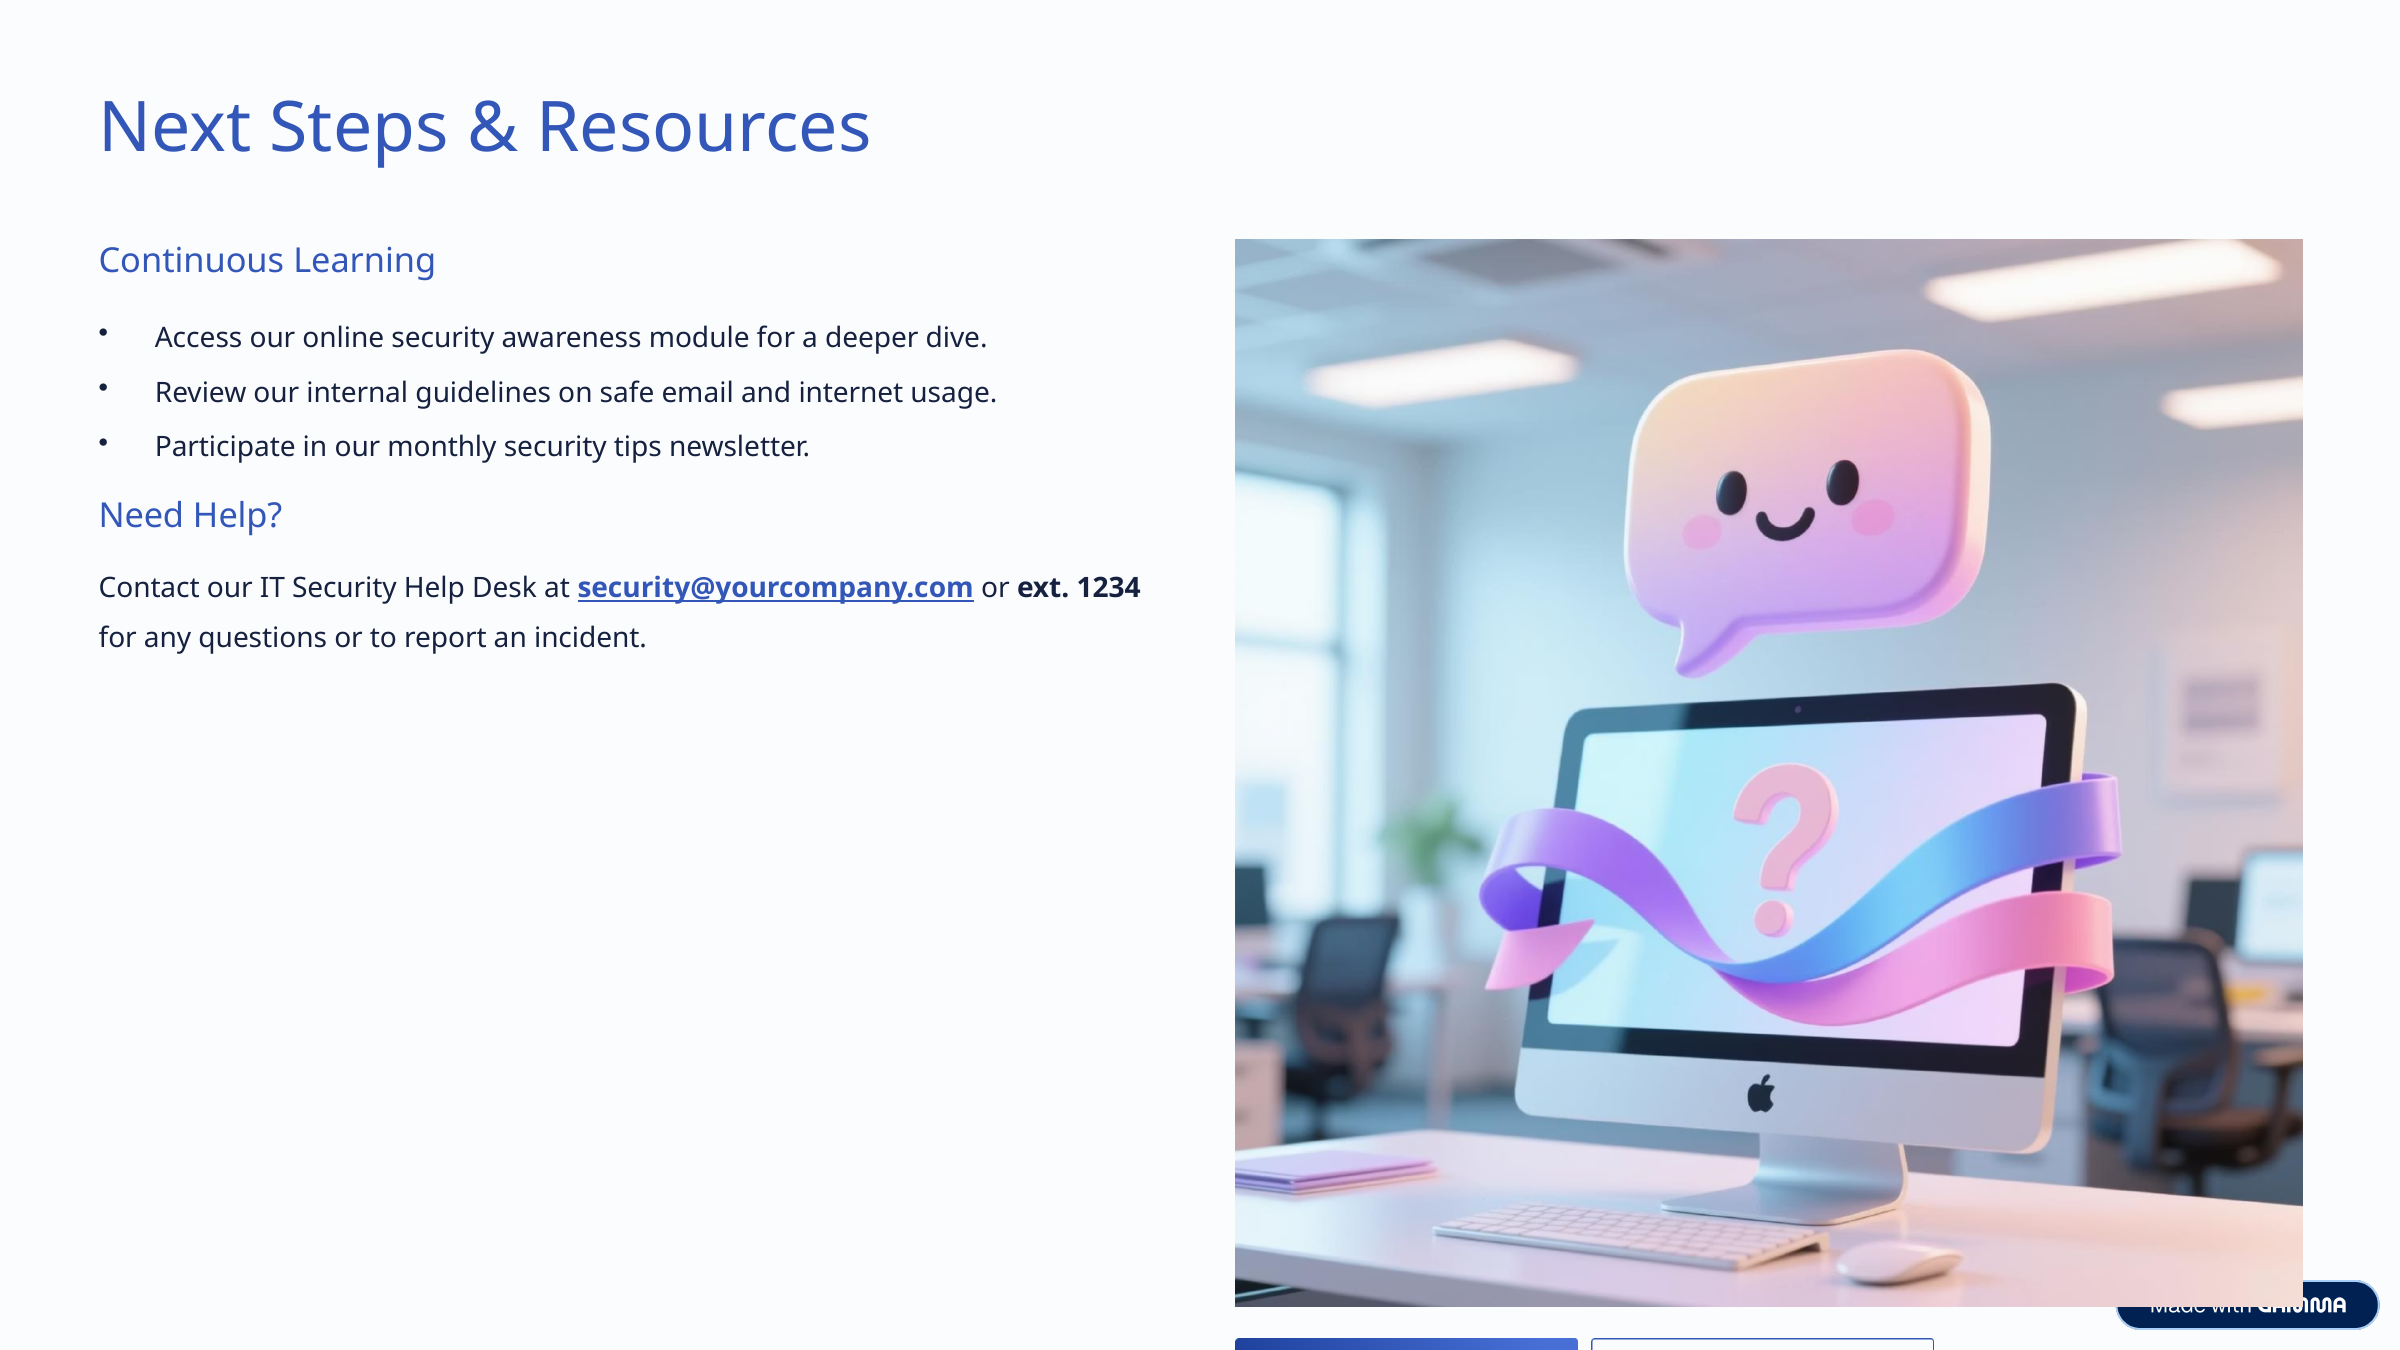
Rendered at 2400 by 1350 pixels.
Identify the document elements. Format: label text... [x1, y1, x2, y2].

text_box Participate in our monthly security tips newsletter. [98, 417, 1166, 463]
text_box Contact our IT Security Help Desk at security@yourcompany.com or ext. 1234 for any questions or to report an incident. [98, 563, 1166, 654]
text_box Next Steps & Resources [98, 77, 871, 166]
text_box Review our internal guidelines on safe email and internet usage. [98, 362, 1166, 408]
text_box Continuous Learning [98, 235, 451, 280]
text_box Access our online security awareness module for a deeper dive. [98, 308, 1166, 354]
picture [1235, 239, 2389, 1339]
picture [1235, 1338, 1578, 1350]
text_box Need Help? [98, 491, 451, 535]
picture [1591, 1338, 1934, 1350]
